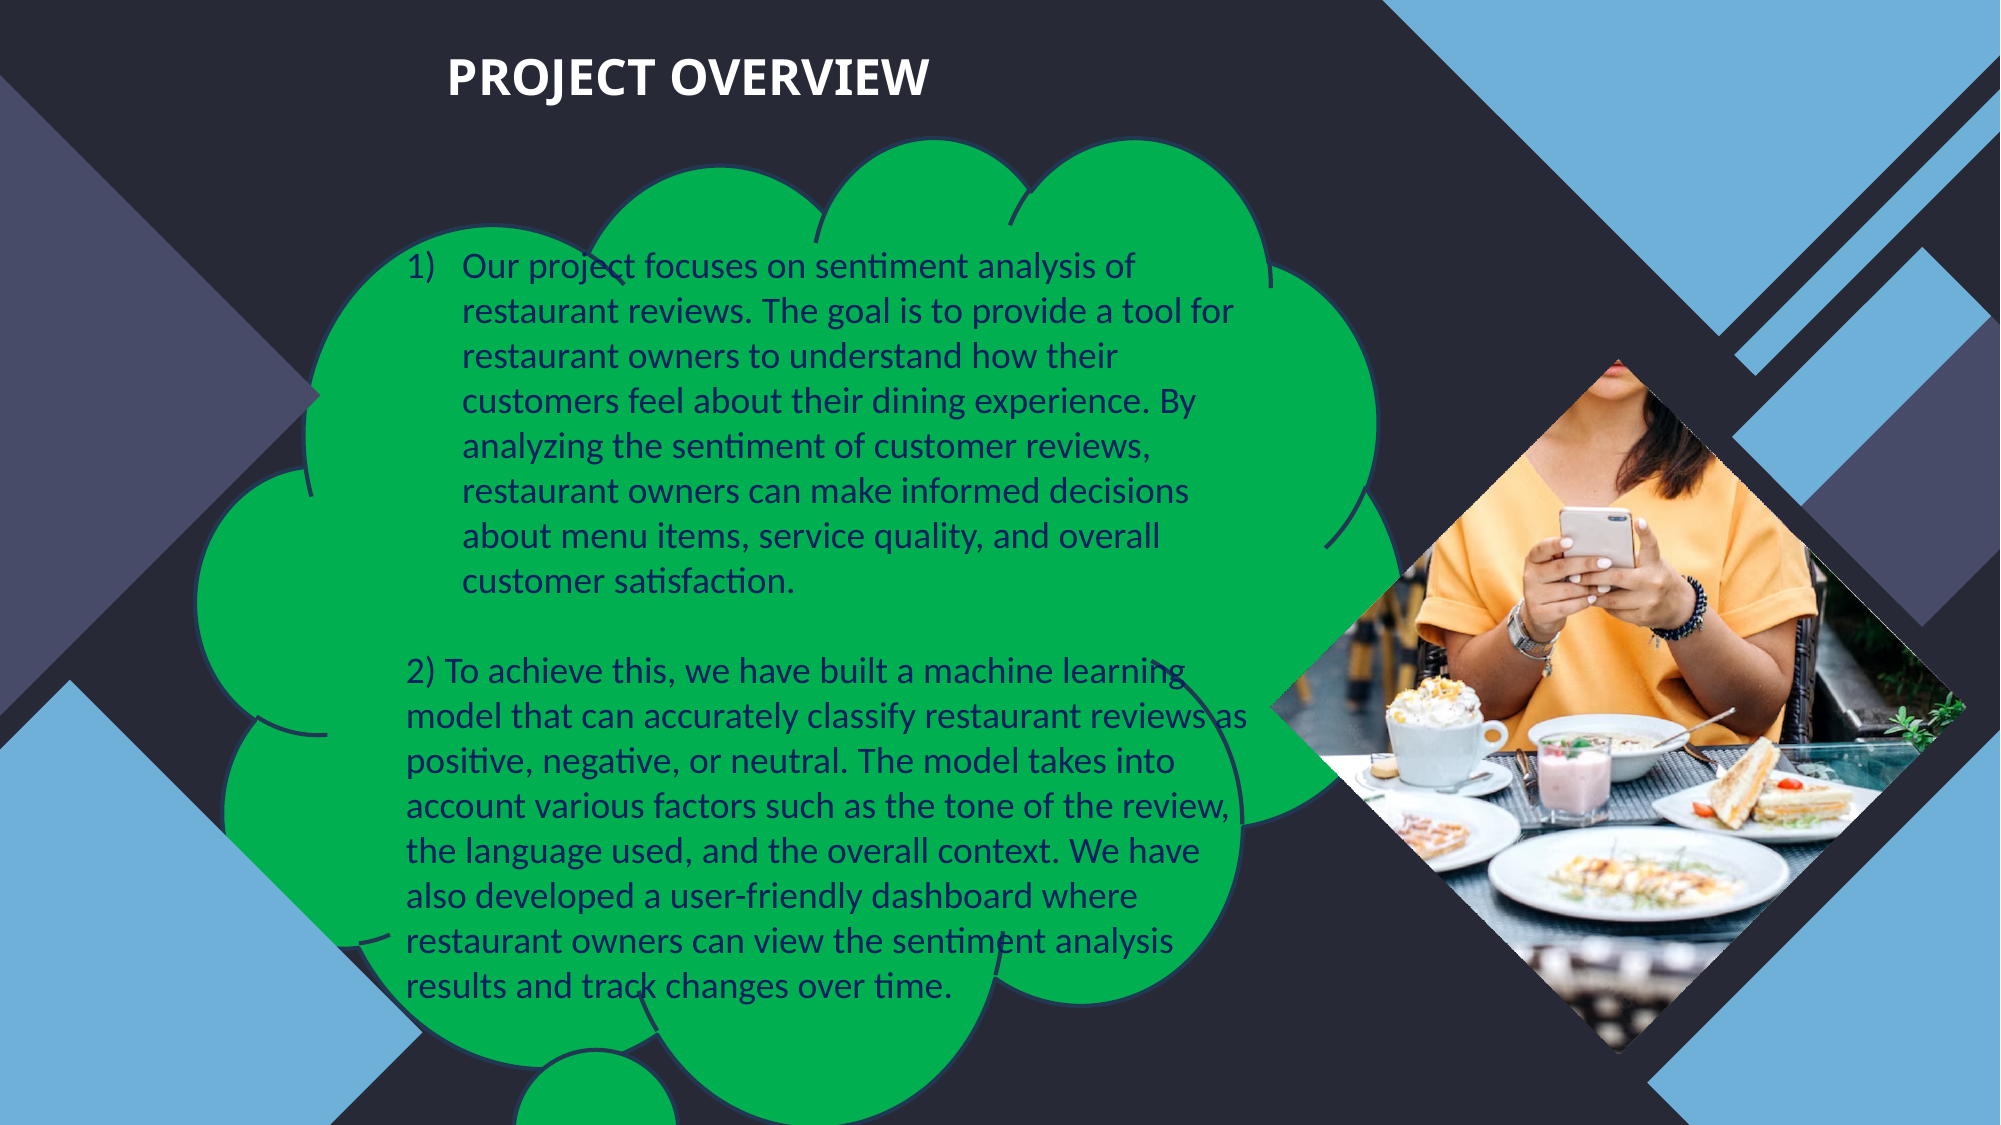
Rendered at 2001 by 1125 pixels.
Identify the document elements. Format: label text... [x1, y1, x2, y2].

title PROJECT OVERVIEW [445, 43, 1036, 233]
text_box [1647, 1062, 2000, 1125]
text_box [427, 1013, 986, 1125]
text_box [1382, 0, 2000, 88]
text_box Our project focuses on sentiment analysis of restaurant reviews. The goal is to provide a tool for restaurant owners to understand how their customers feel about their dining experience. By analyzing the sentiment of customer reviews, restaurant owners can make informed decisions about menu items, service quality, and overall customer satisfaction. 2) To achieve this, we have built a machine learning model that can accurately classify restaurant reviews as positive, negative, or neutral. The model takes into account various factors such as the tone of the review, the language used, and the overall context. We have also developed a user-friendly dashboard where restaurant owners can view the sentiment analysis results and track changes over time. [427, 233, 1263, 1013]
text_box [434, 229, 445, 233]
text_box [1268, 88, 2000, 1055]
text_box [0, 74, 423, 1125]
text_box [1036, 136, 1263, 233]
